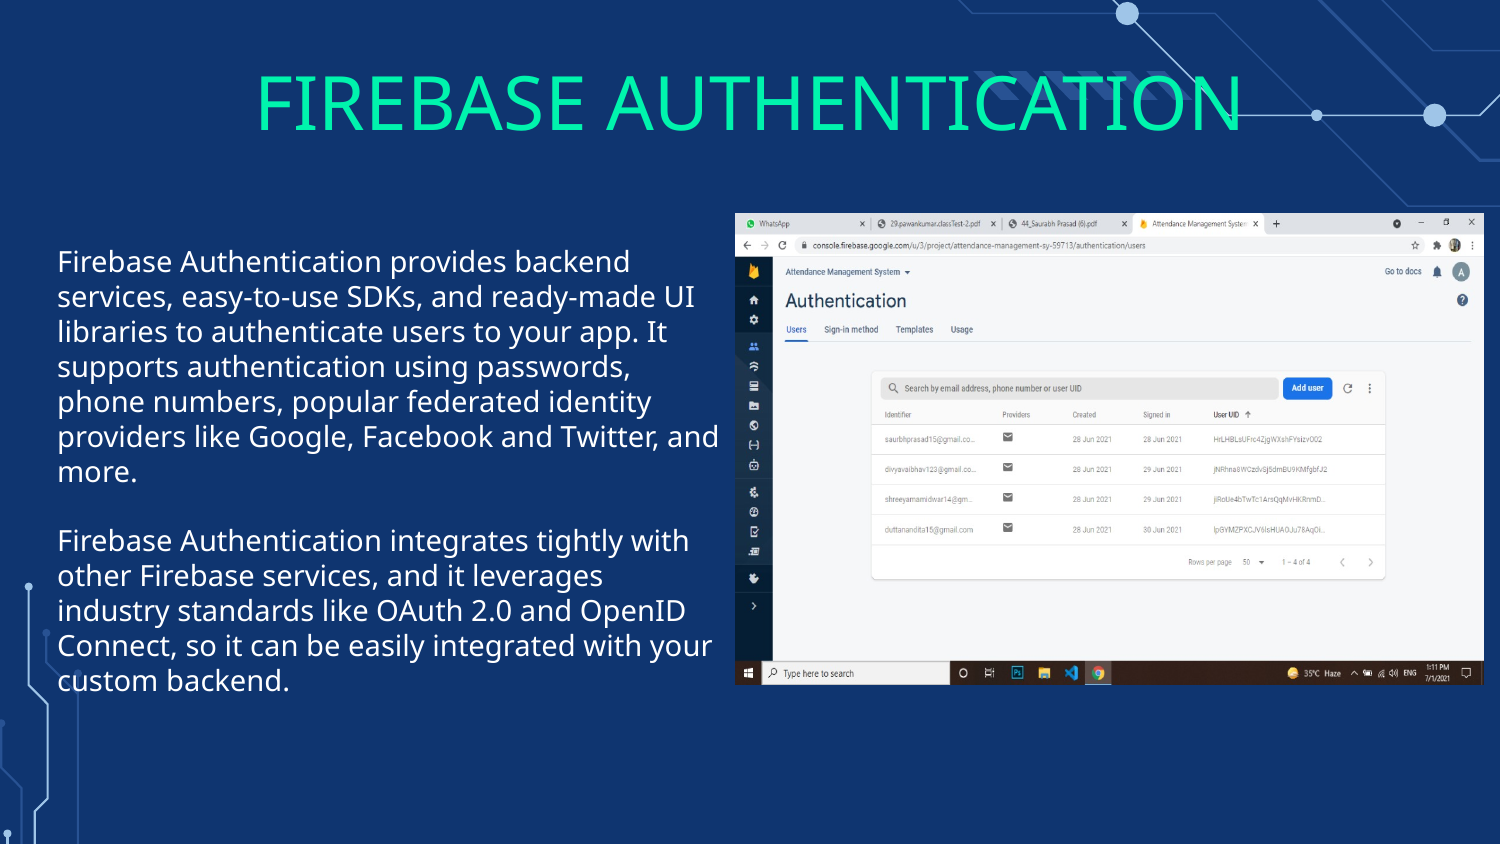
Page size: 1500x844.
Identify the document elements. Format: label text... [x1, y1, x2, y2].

picture [735, 212, 1484, 685]
text_box Firebase Authentication provides backend services, easy-to-use SDKs, and ready-made UI libraries to authenticate users to your app. It supports authentication using passwords, phone numbers, popular federated identity providers like Google, Facebook and Twitter, and more. Firebase Authentication integrates tightly with other Firebase services, and it leverages industry standards like OAuth 2.0 and OpenID Connect, so it can be easily integrated with your custom backend. [42, 235, 736, 740]
title FIREBASE AUTHENTICATION [118, 55, 1382, 136]
